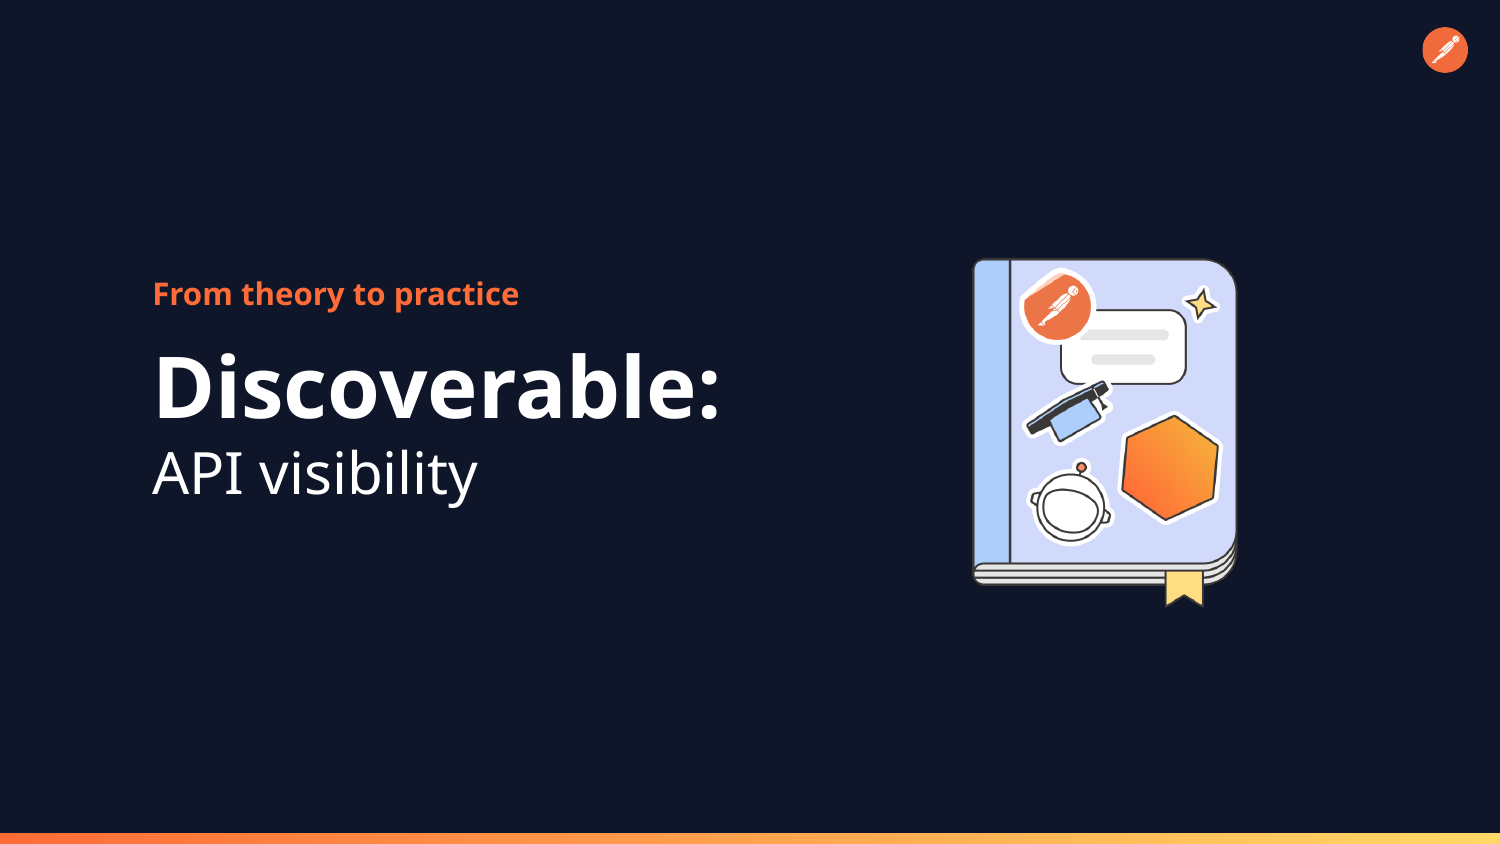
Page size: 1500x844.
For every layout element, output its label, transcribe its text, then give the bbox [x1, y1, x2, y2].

picture [972, 258, 1238, 608]
picture [1422, 27, 1472, 73]
title Discoverable: API visibility [137, 318, 881, 413]
title From theory to practice [137, 259, 654, 313]
